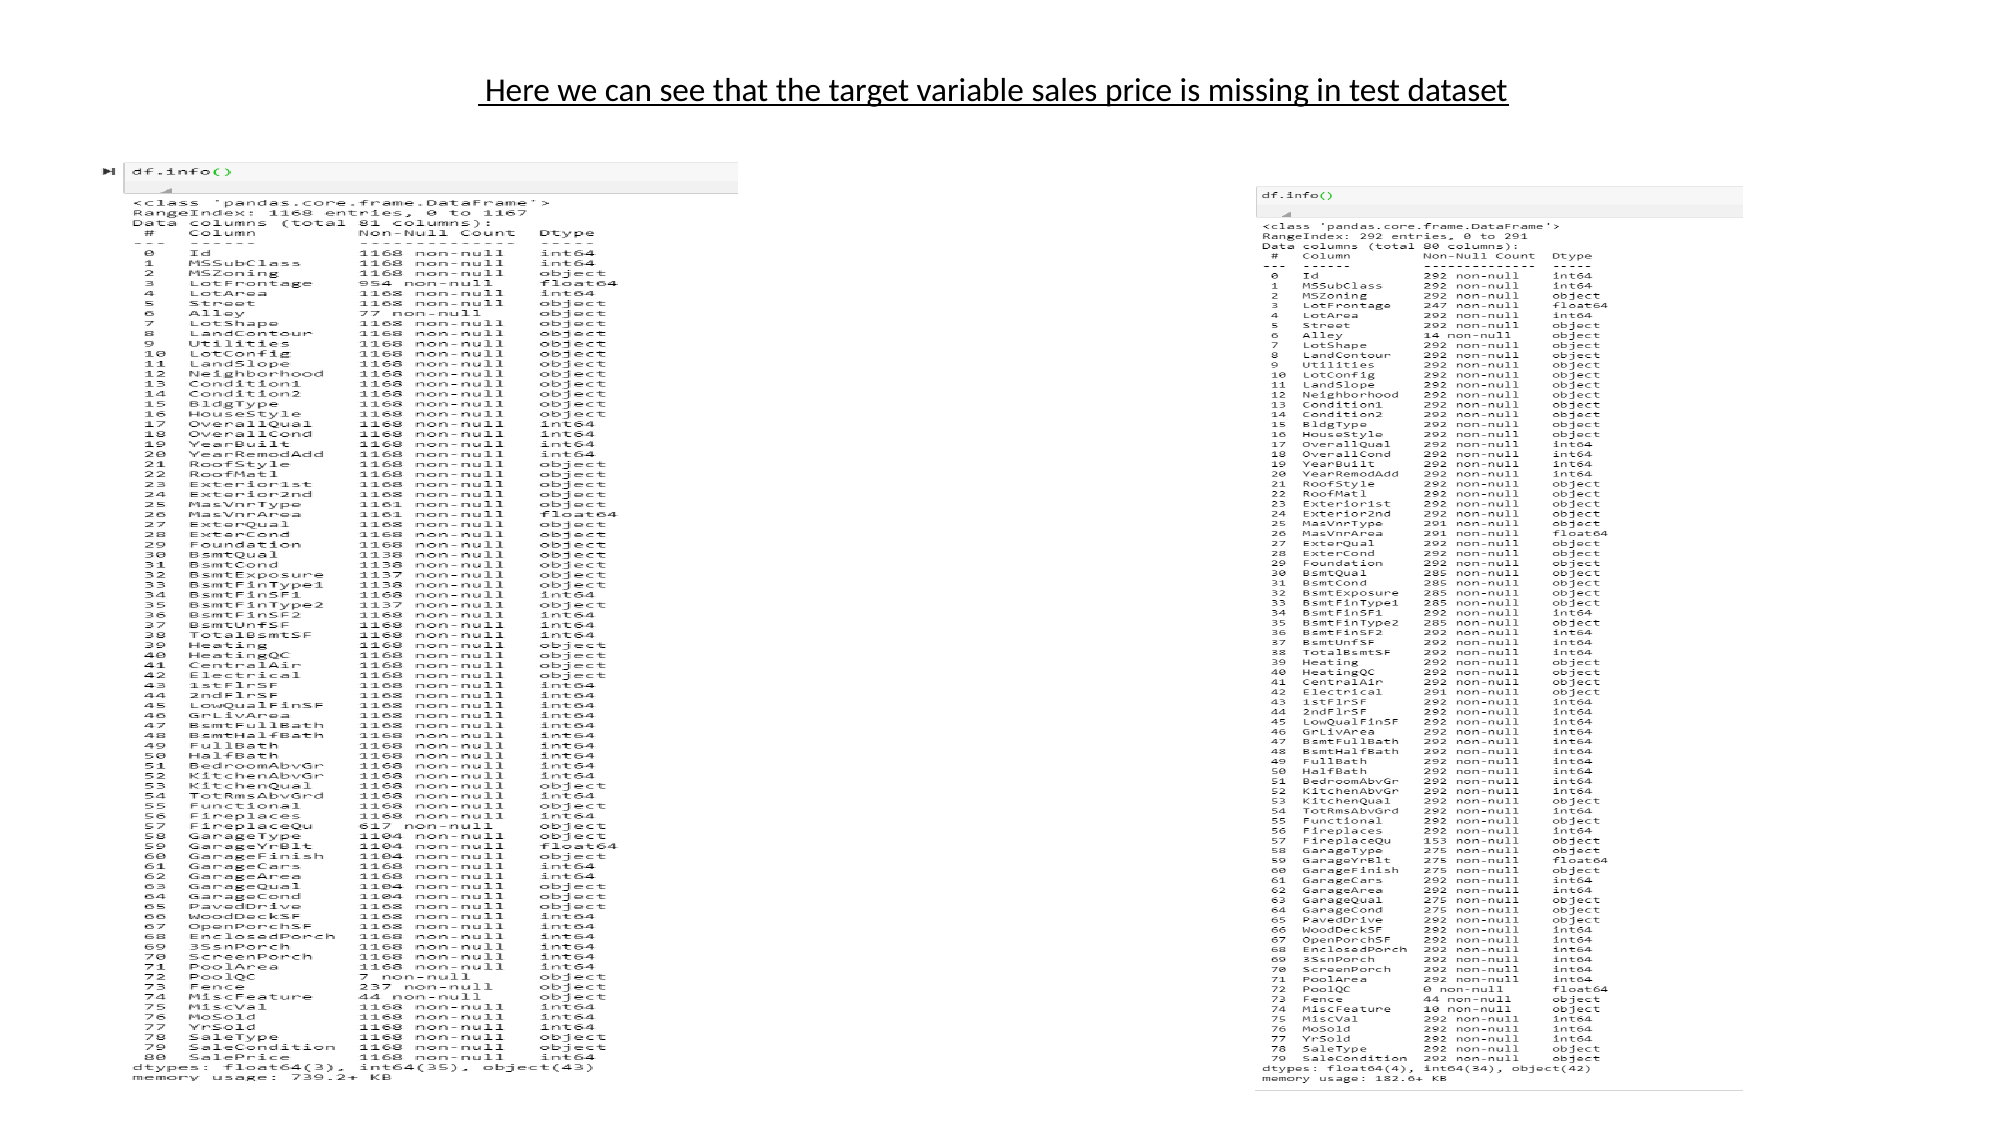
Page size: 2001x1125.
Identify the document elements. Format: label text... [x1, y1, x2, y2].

title Here we can see that the target variable sales price is missing in test dataset [144, 32, 1843, 144]
picture [1114, 161, 1805, 1093]
picture [73, 161, 748, 1082]
